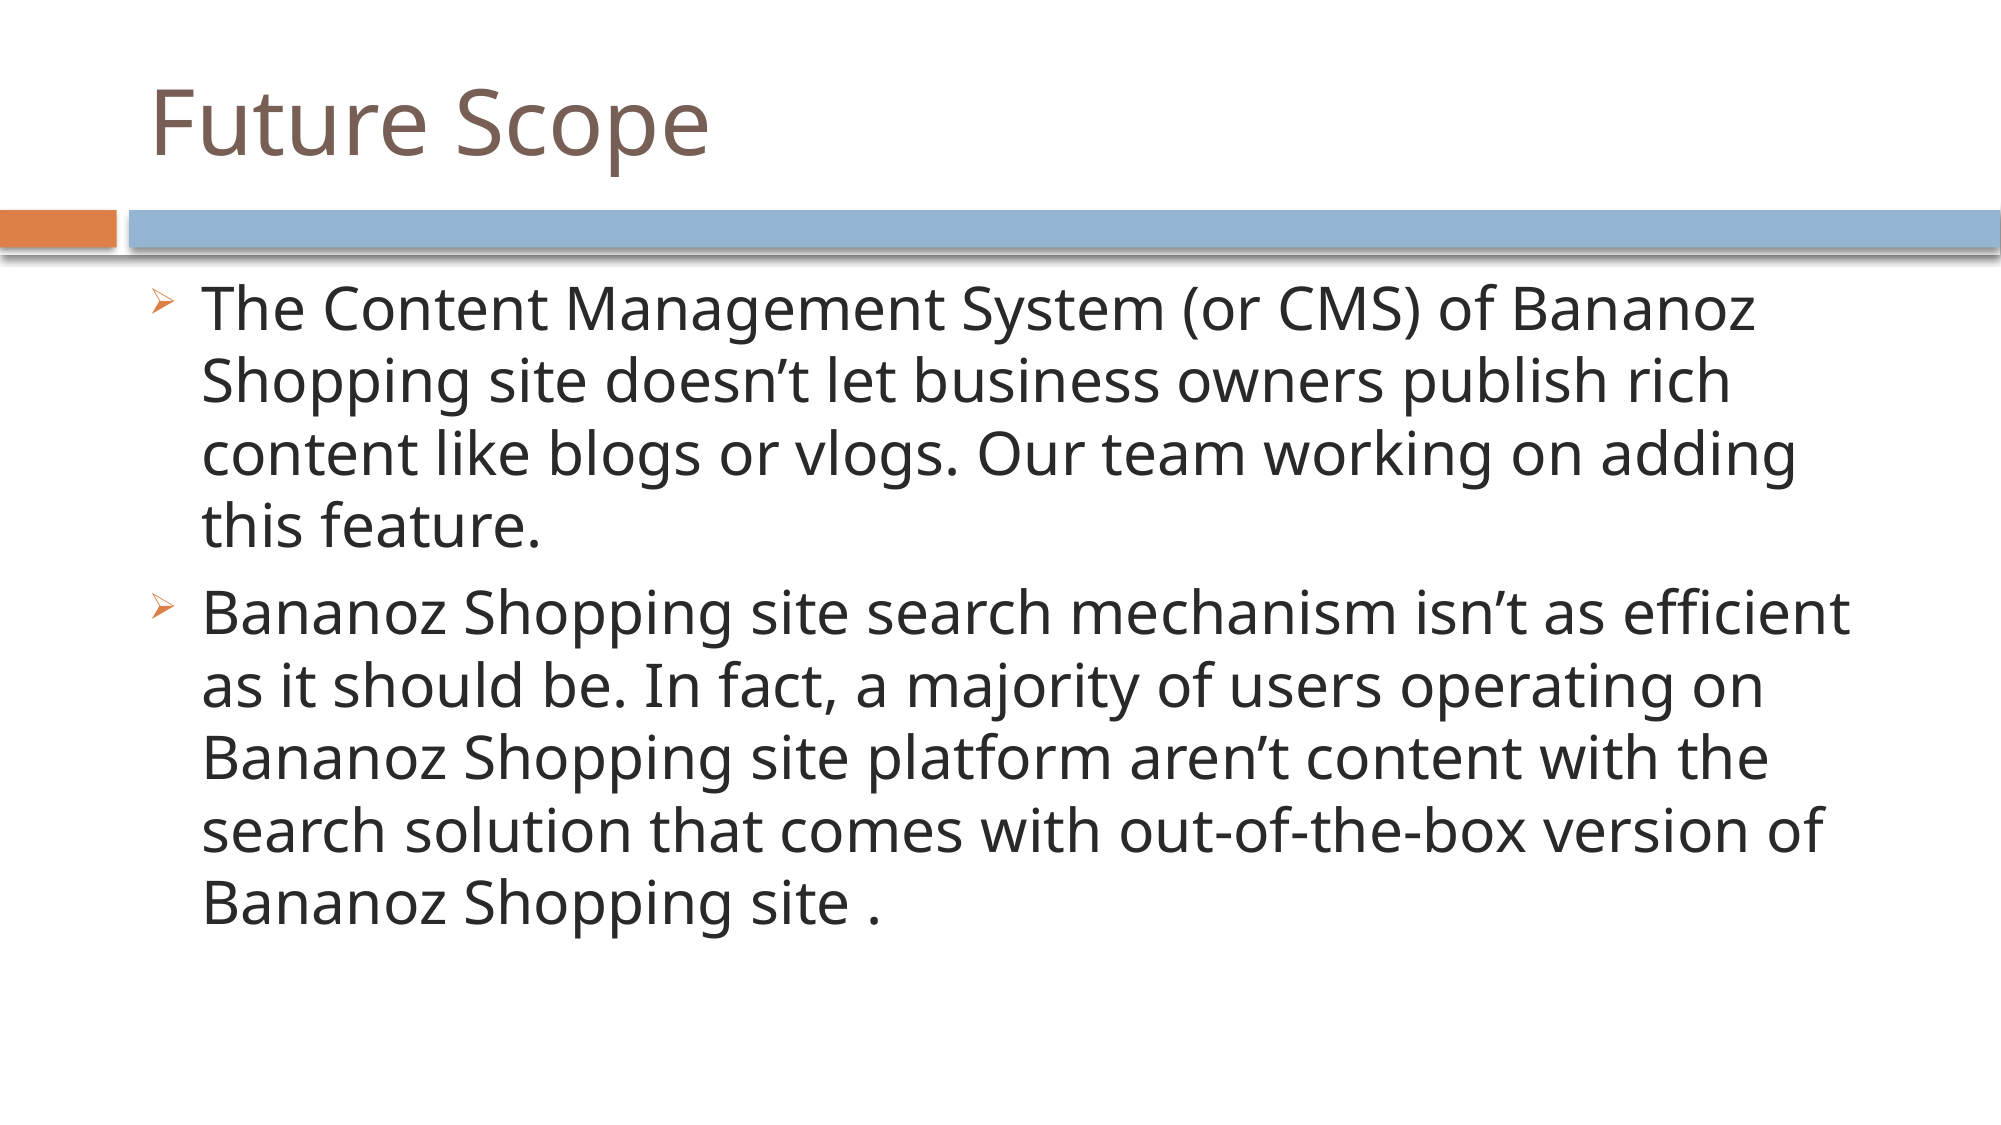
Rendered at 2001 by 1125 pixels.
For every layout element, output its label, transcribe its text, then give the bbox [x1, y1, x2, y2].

title Future Scope [133, 37, 1918, 200]
list The Content Management System (or CMS) of Bananoz Shopping site doesn’t let business owners publish rich content like blogs or vlogs. Our team working on adding this feature. Bananoz Shopping site search mechanism isn’t as efficient as it should be. In fact, a majority of users operating on Bananoz Shopping site platform aren’t content with the search solution that comes with out-of-the-box version of Bananoz Shopping site . [133, 262, 1918, 1000]
